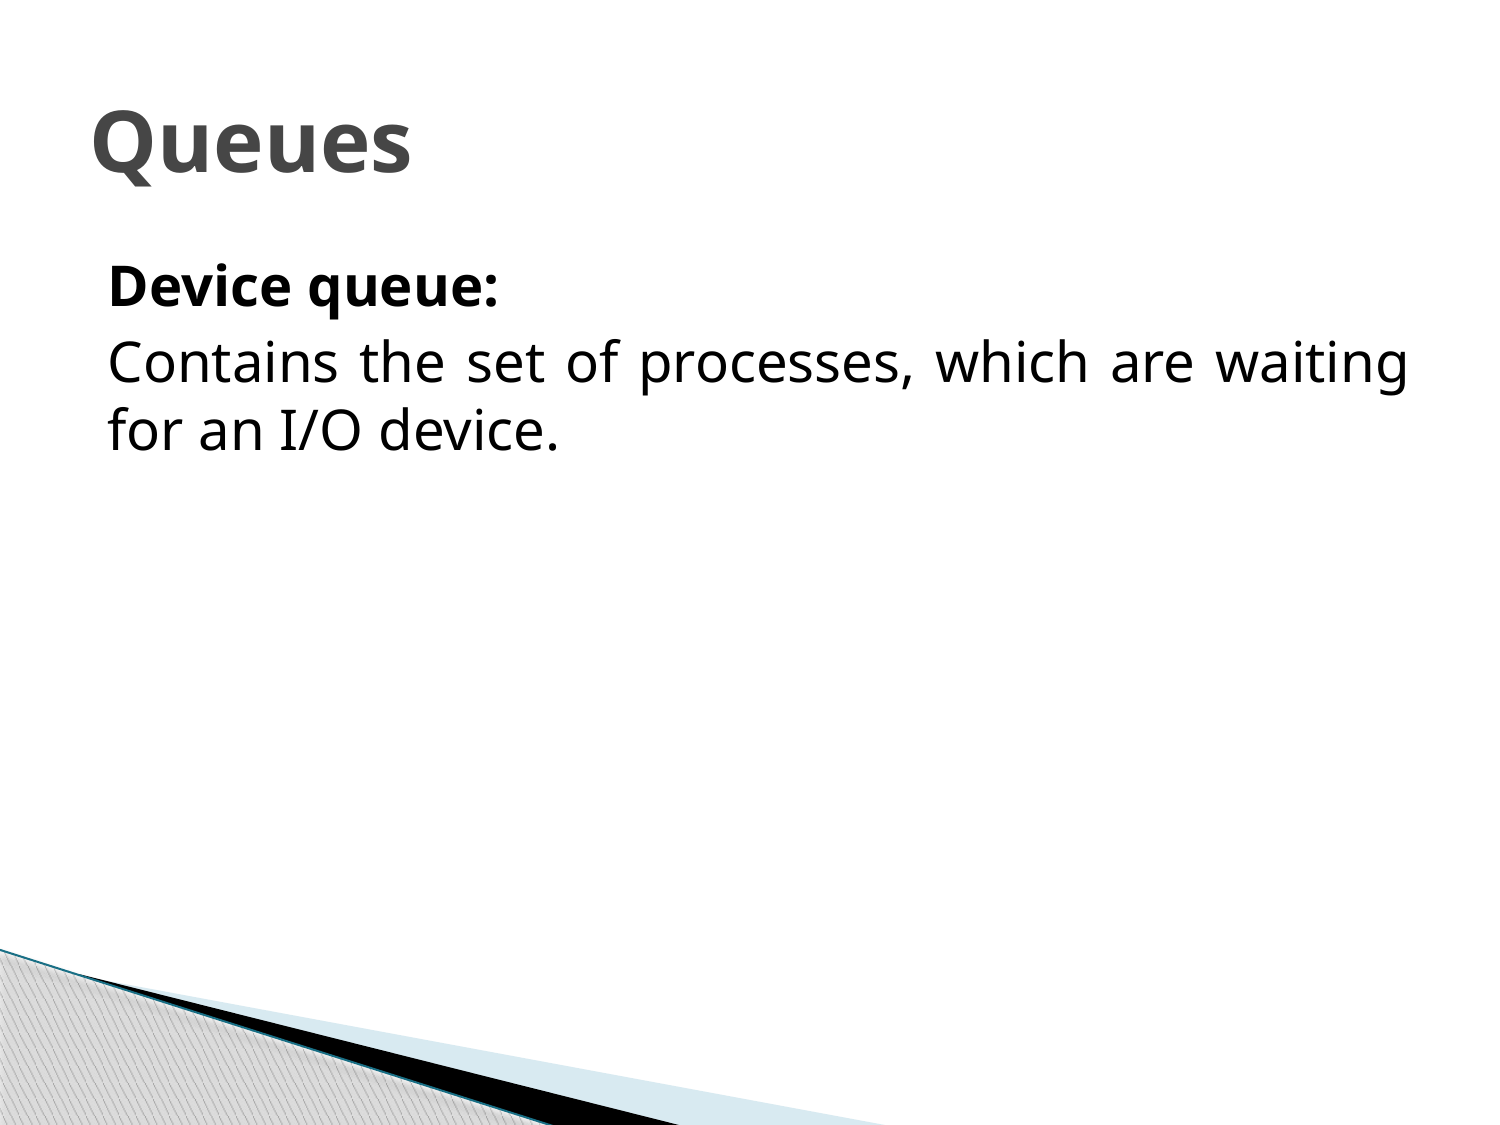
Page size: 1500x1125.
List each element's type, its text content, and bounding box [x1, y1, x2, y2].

list Device queue: Contains the set of processes, which are waiting for an I/O device. [75, 243, 1425, 986]
title Queues [75, 45, 1425, 233]
